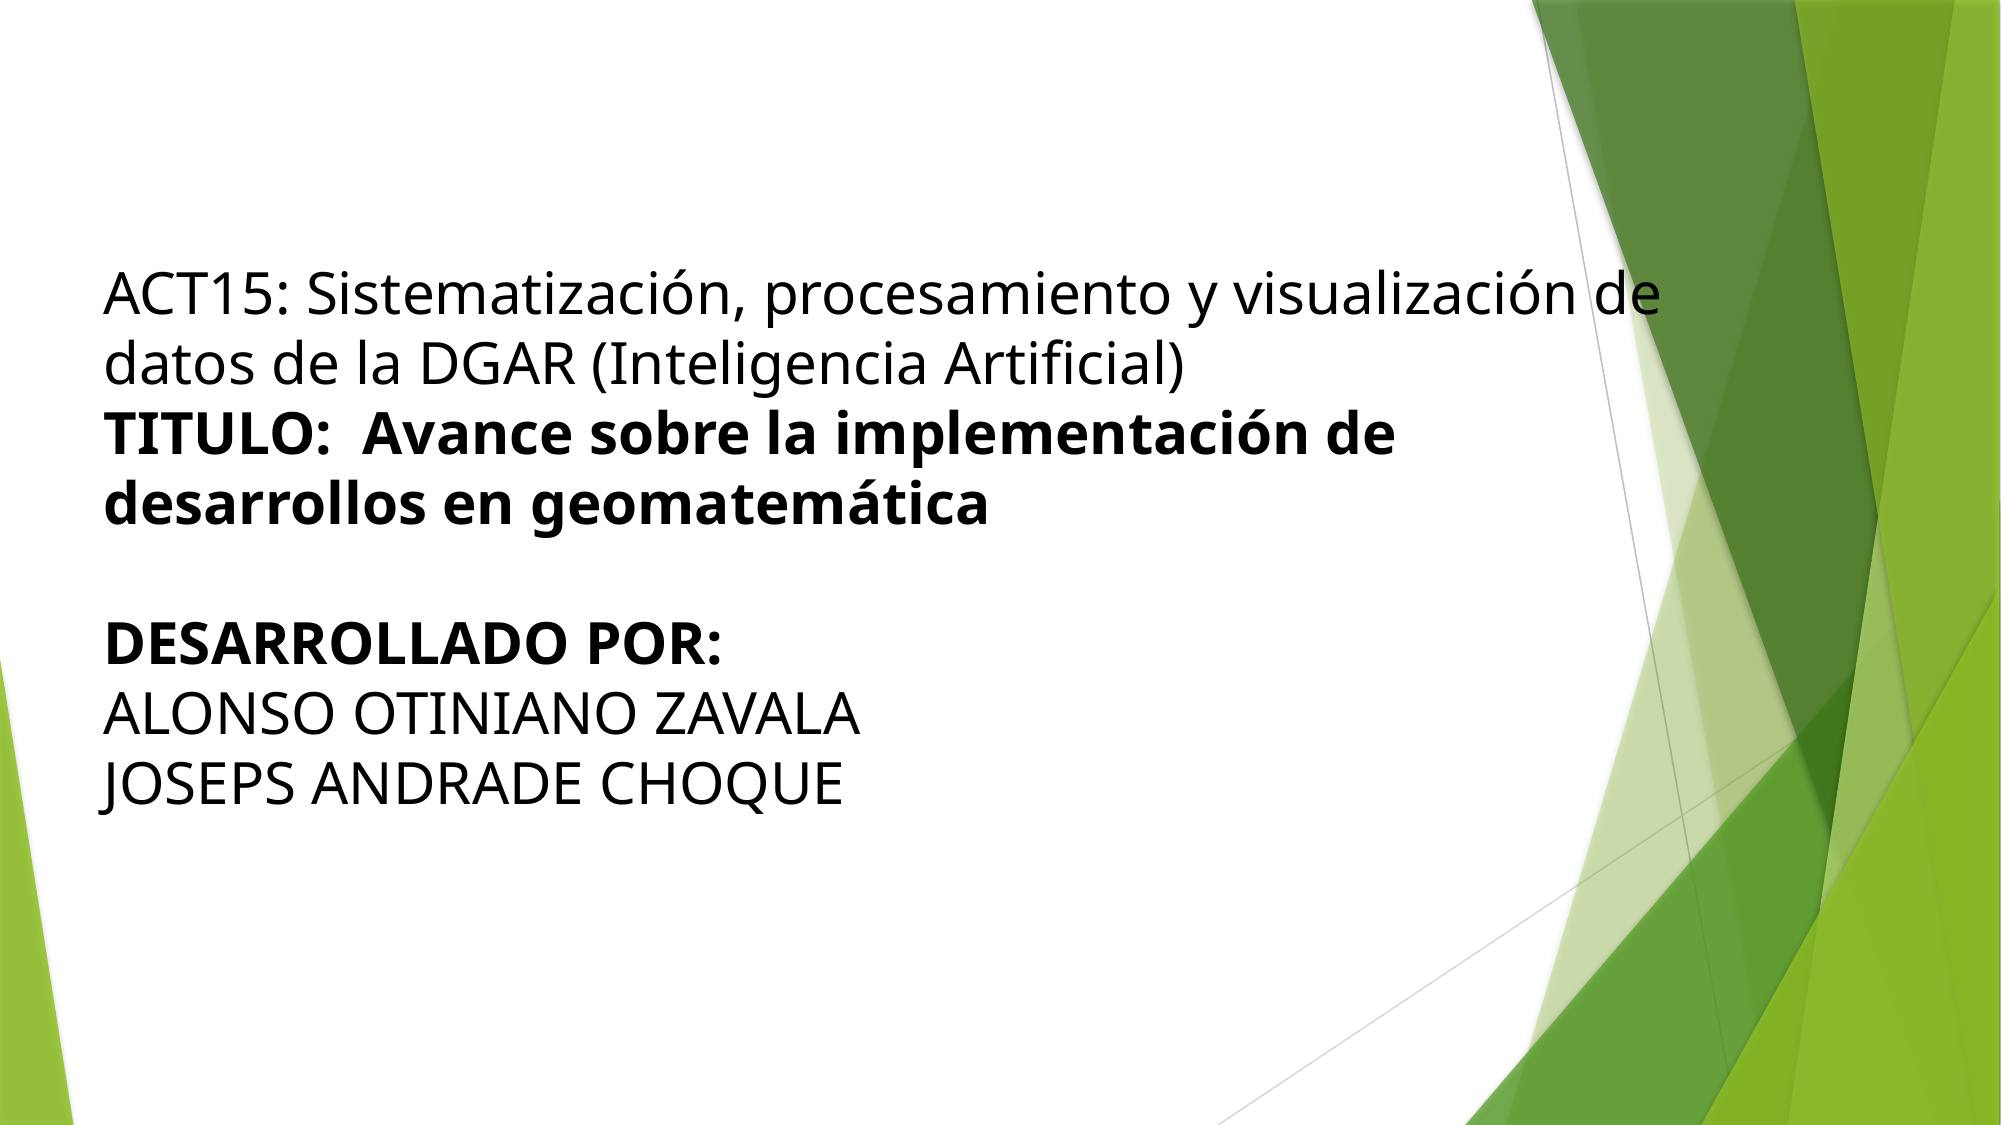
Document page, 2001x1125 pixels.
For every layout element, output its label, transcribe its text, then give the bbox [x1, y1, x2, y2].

text_box ACT15: Sistematización, procesamiento y visualización de datos de la DGAR (Inteligencia Artificial) TITULO: Avance sobre la implementación de desarrollos en geomatemática DESARROLLADO POR: ALONSO OTINIANO ZAVALA JOSEPS ANDRADE CHOQUE [88, 248, 1698, 894]
